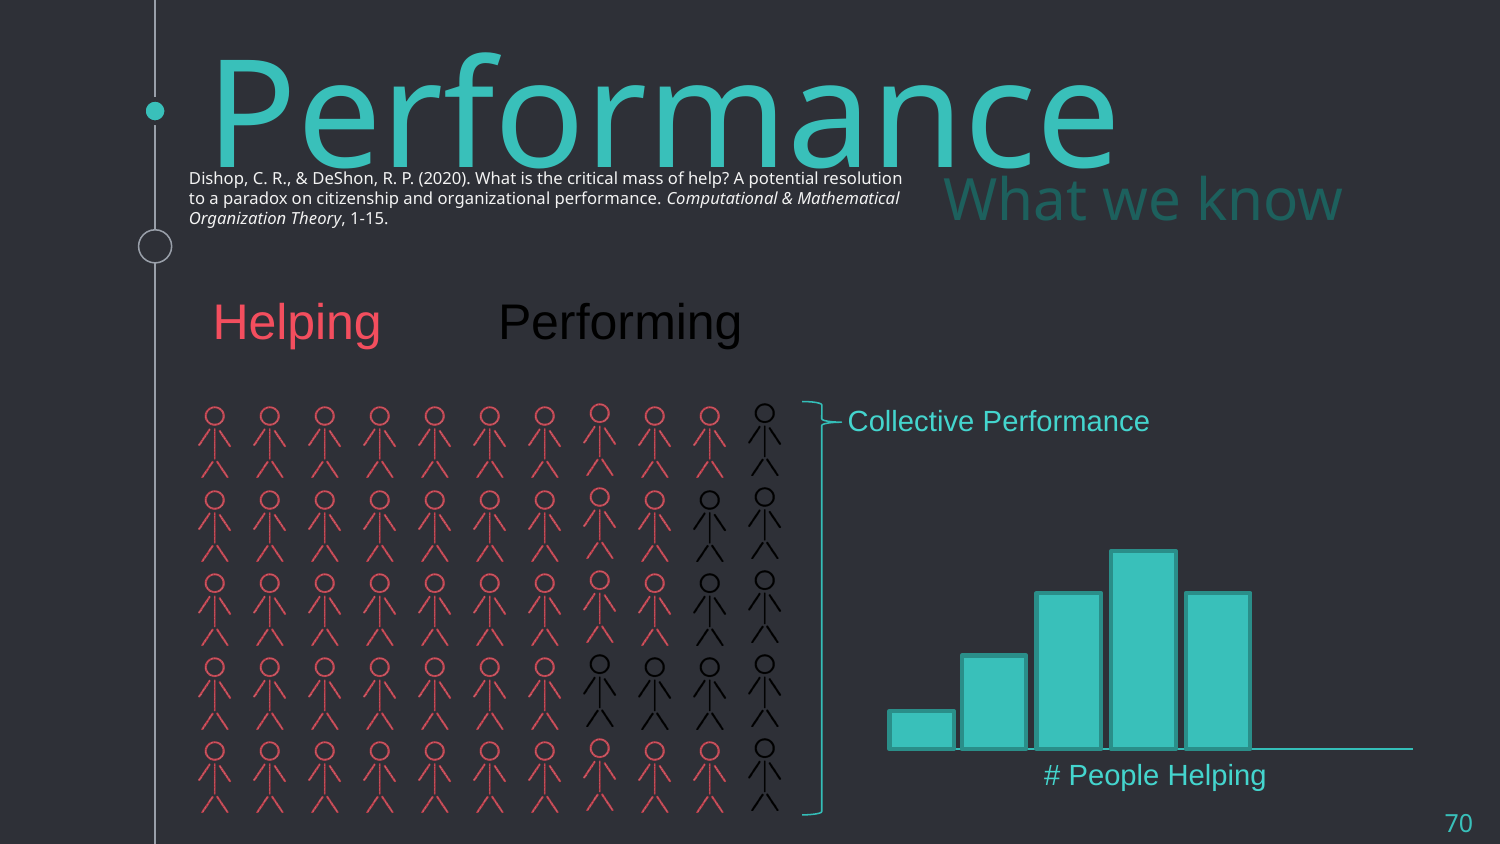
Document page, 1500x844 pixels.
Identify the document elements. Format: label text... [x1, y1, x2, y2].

picture [196, 739, 233, 816]
picture [196, 404, 233, 481]
picture [306, 655, 343, 732]
list Dishop, C. R., & DeShon, R. P. (2020). What is the critical mass of help? A potential resolution to a paradox on citizenship and organizational performance. Computational & Mathematical Organization Theory, 1-15. [167, 153, 928, 229]
picture [526, 739, 563, 816]
text_box [1184, 591, 1252, 748]
picture [636, 404, 673, 481]
text_box Performing [483, 282, 758, 358]
picture [471, 487, 508, 564]
text_box [1034, 591, 1103, 748]
picture [471, 655, 508, 732]
picture [416, 404, 453, 481]
picture [251, 655, 288, 732]
picture [471, 571, 508, 648]
text_box Helping [197, 282, 397, 358]
picture [746, 485, 783, 562]
picture [691, 655, 728, 732]
picture [251, 404, 288, 481]
picture [691, 739, 728, 816]
picture [361, 571, 398, 648]
picture [251, 739, 288, 816]
picture [416, 655, 453, 732]
text_box [887, 709, 956, 751]
picture [691, 487, 728, 564]
picture [581, 568, 618, 645]
picture [636, 487, 673, 564]
picture [251, 571, 288, 648]
picture [306, 571, 343, 648]
text_box [802, 400, 832, 816]
picture [306, 487, 343, 564]
picture [746, 568, 783, 645]
picture [526, 655, 563, 732]
text_box What we know [928, 190, 1470, 248]
text_box # People Helping [1029, 757, 1282, 799]
picture [416, 739, 453, 816]
text_box Team Performance [928, 156, 1413, 190]
picture [526, 571, 563, 648]
slide_number 70 [1398, 792, 1489, 844]
picture [196, 571, 233, 648]
picture [416, 571, 453, 648]
picture [196, 655, 233, 732]
picture [746, 401, 783, 478]
picture [526, 404, 563, 481]
text_box [960, 653, 1028, 748]
picture [636, 571, 673, 648]
picture [691, 404, 728, 481]
picture [361, 739, 398, 816]
picture [306, 739, 343, 816]
picture [581, 485, 618, 562]
picture [471, 739, 508, 816]
picture [251, 487, 288, 564]
picture [691, 571, 728, 648]
picture [581, 736, 618, 813]
picture [361, 404, 398, 481]
text_box [1109, 549, 1178, 748]
picture [361, 655, 398, 732]
picture [416, 487, 453, 564]
picture [636, 739, 673, 816]
picture [471, 404, 508, 481]
picture [361, 487, 398, 564]
picture [746, 736, 783, 813]
picture [581, 401, 618, 478]
picture [526, 487, 563, 564]
picture [196, 487, 233, 564]
picture [306, 404, 343, 481]
picture [581, 652, 618, 729]
text_box Collective Performance [832, 395, 1166, 445]
picture [746, 652, 783, 729]
picture [636, 655, 673, 732]
